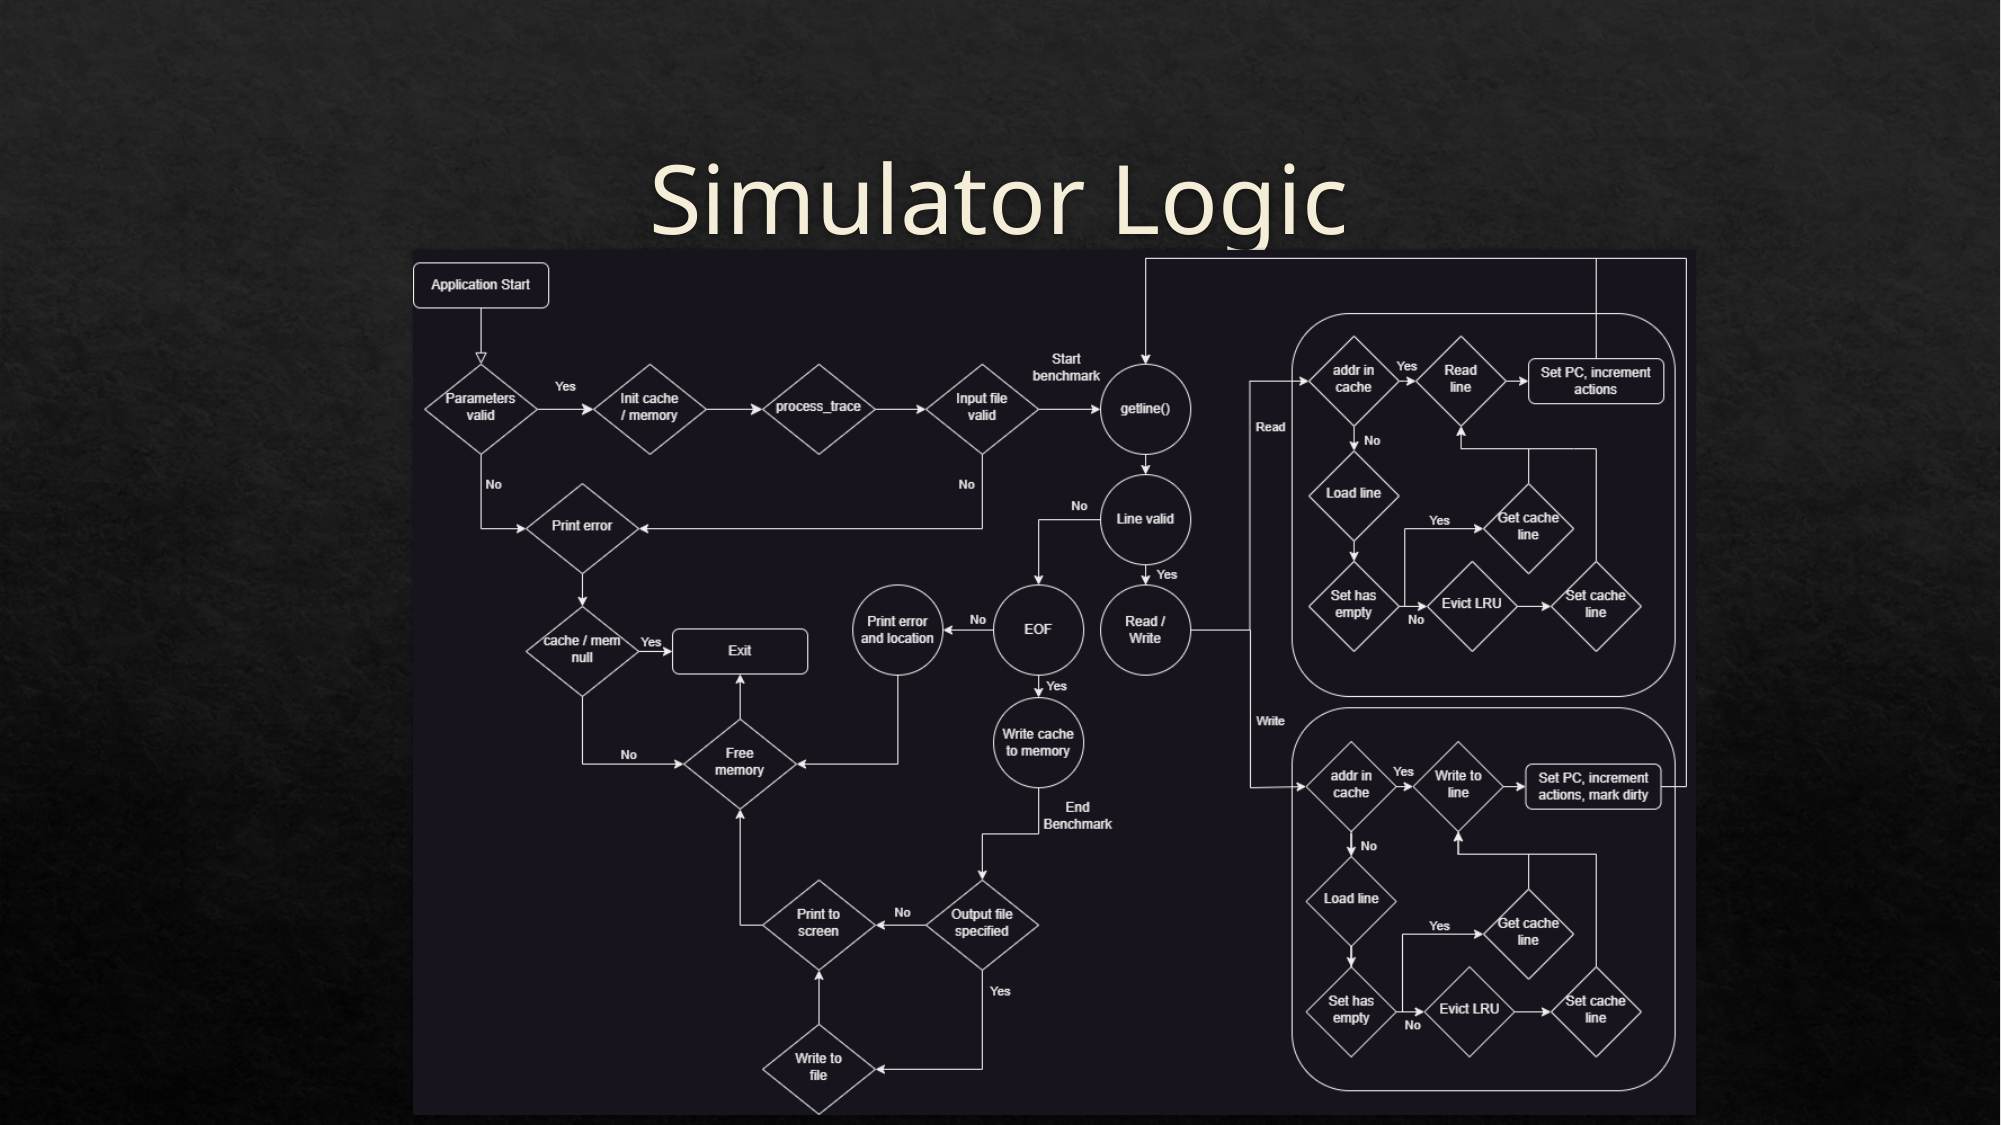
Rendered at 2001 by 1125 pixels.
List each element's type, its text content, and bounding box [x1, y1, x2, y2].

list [413, 250, 1697, 1116]
title Simulator Logic [149, 99, 1849, 307]
